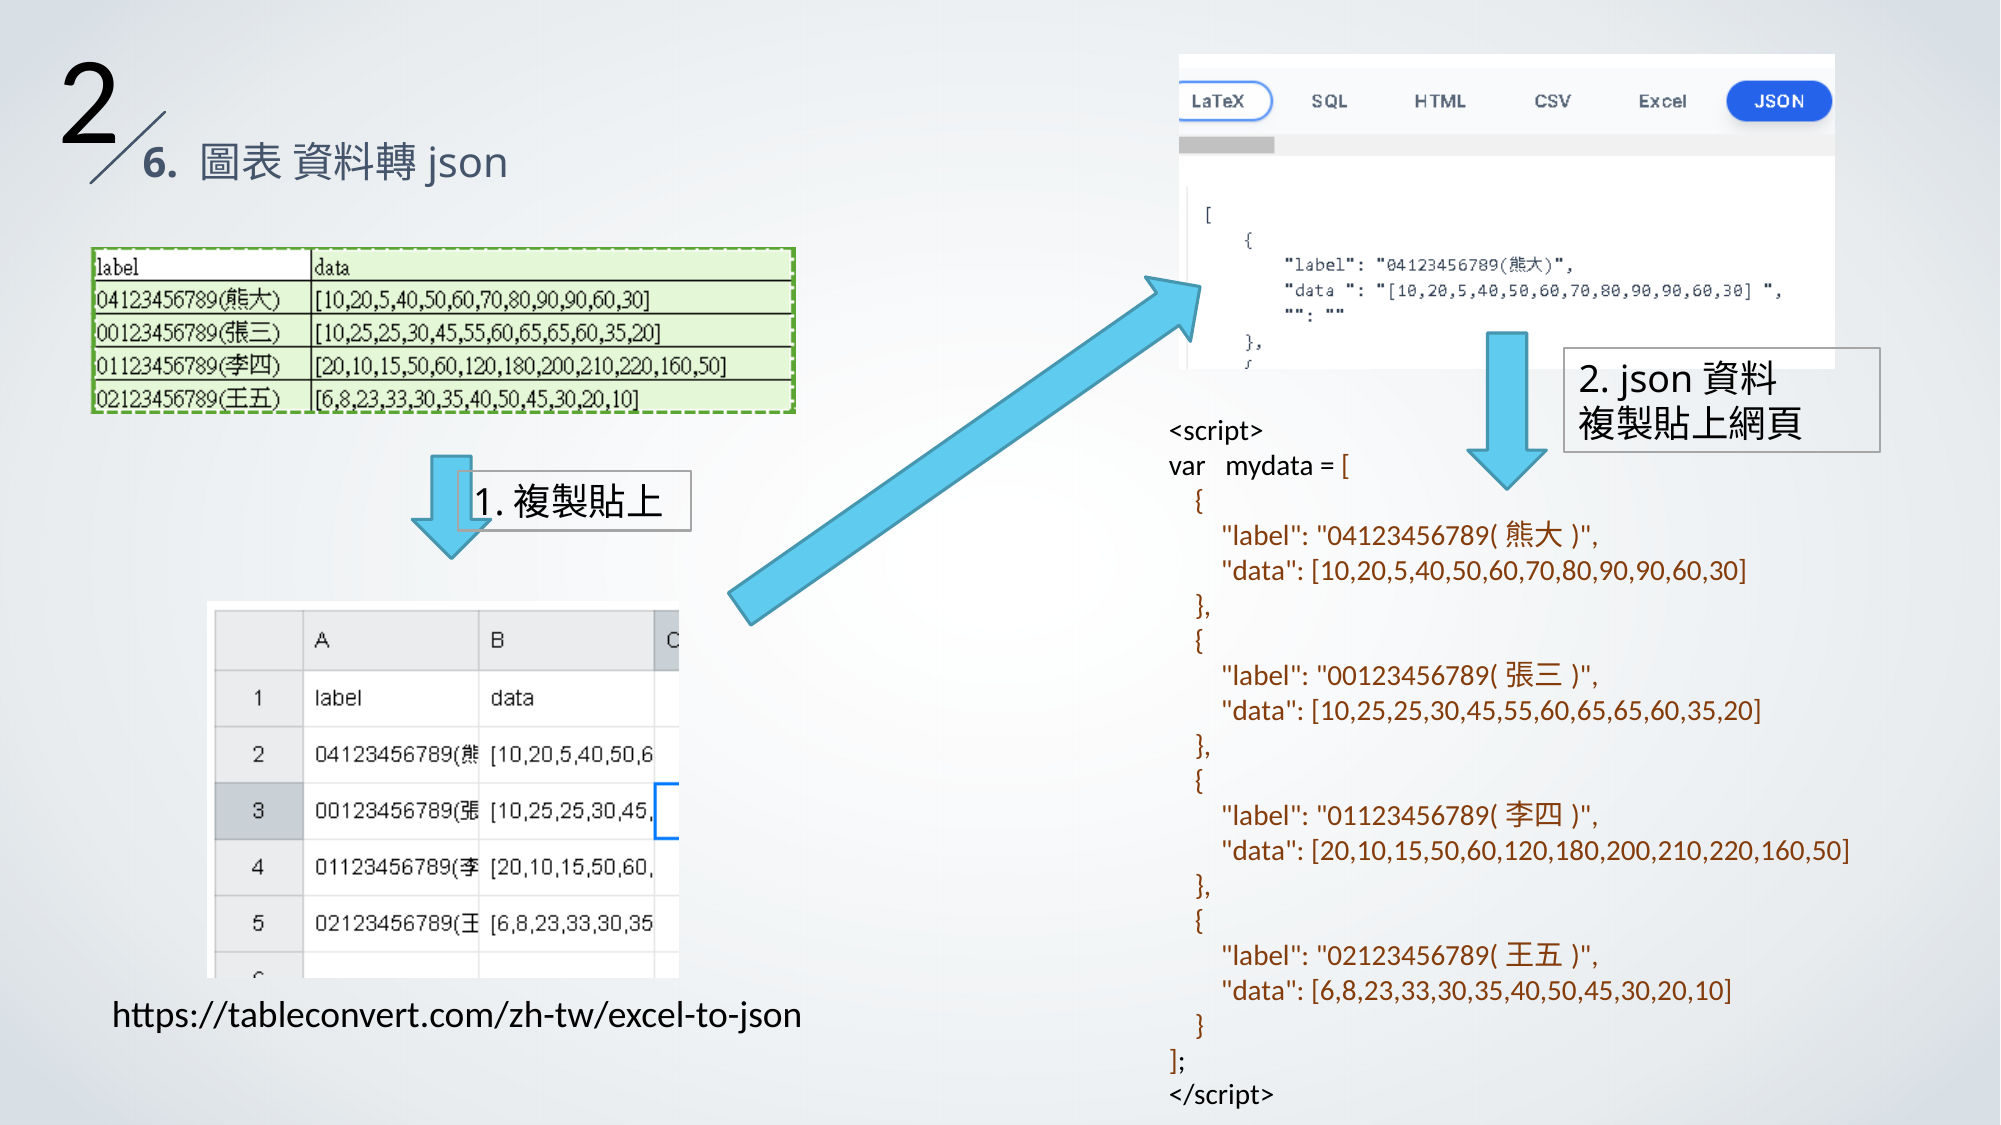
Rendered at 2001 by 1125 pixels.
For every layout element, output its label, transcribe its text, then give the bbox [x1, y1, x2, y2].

text_box 2. json資料 複製貼上網頁 [1563, 347, 1880, 453]
text_box 1.複製貼上 [458, 470, 692, 531]
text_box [90, 111, 165, 184]
text_box https://tableconvert.com/zh-tw/excel-to-json [97, 982, 822, 1043]
text_box 6. 圖表 資料轉json [127, 128, 691, 193]
text_box [412, 456, 480, 559]
text_box <script> var mydata = [ { "label": "04123456789(熊大)", "data": [10,20,5,40,50,60,70,80,90,90,60,30] }, { "label": "00123456789(張三)", "data": [10,25,25,30,45,55,60,65,65,60,35,20] }, { "label": "01123456789(李四)", "data": [20,10,15,50,60,120,180,200,210,220,160,50] }, { "label": "02123456789(王五)", "data": [6,8,23,33,30,35,40,50,45,30,20,10] } ]; </script> [1154, 404, 1914, 1119]
picture [0, 0, 2001, 1125]
text_box [728, 276, 1179, 626]
text_box [1467, 370, 1547, 490]
text_box 2 [42, 10, 214, 176]
